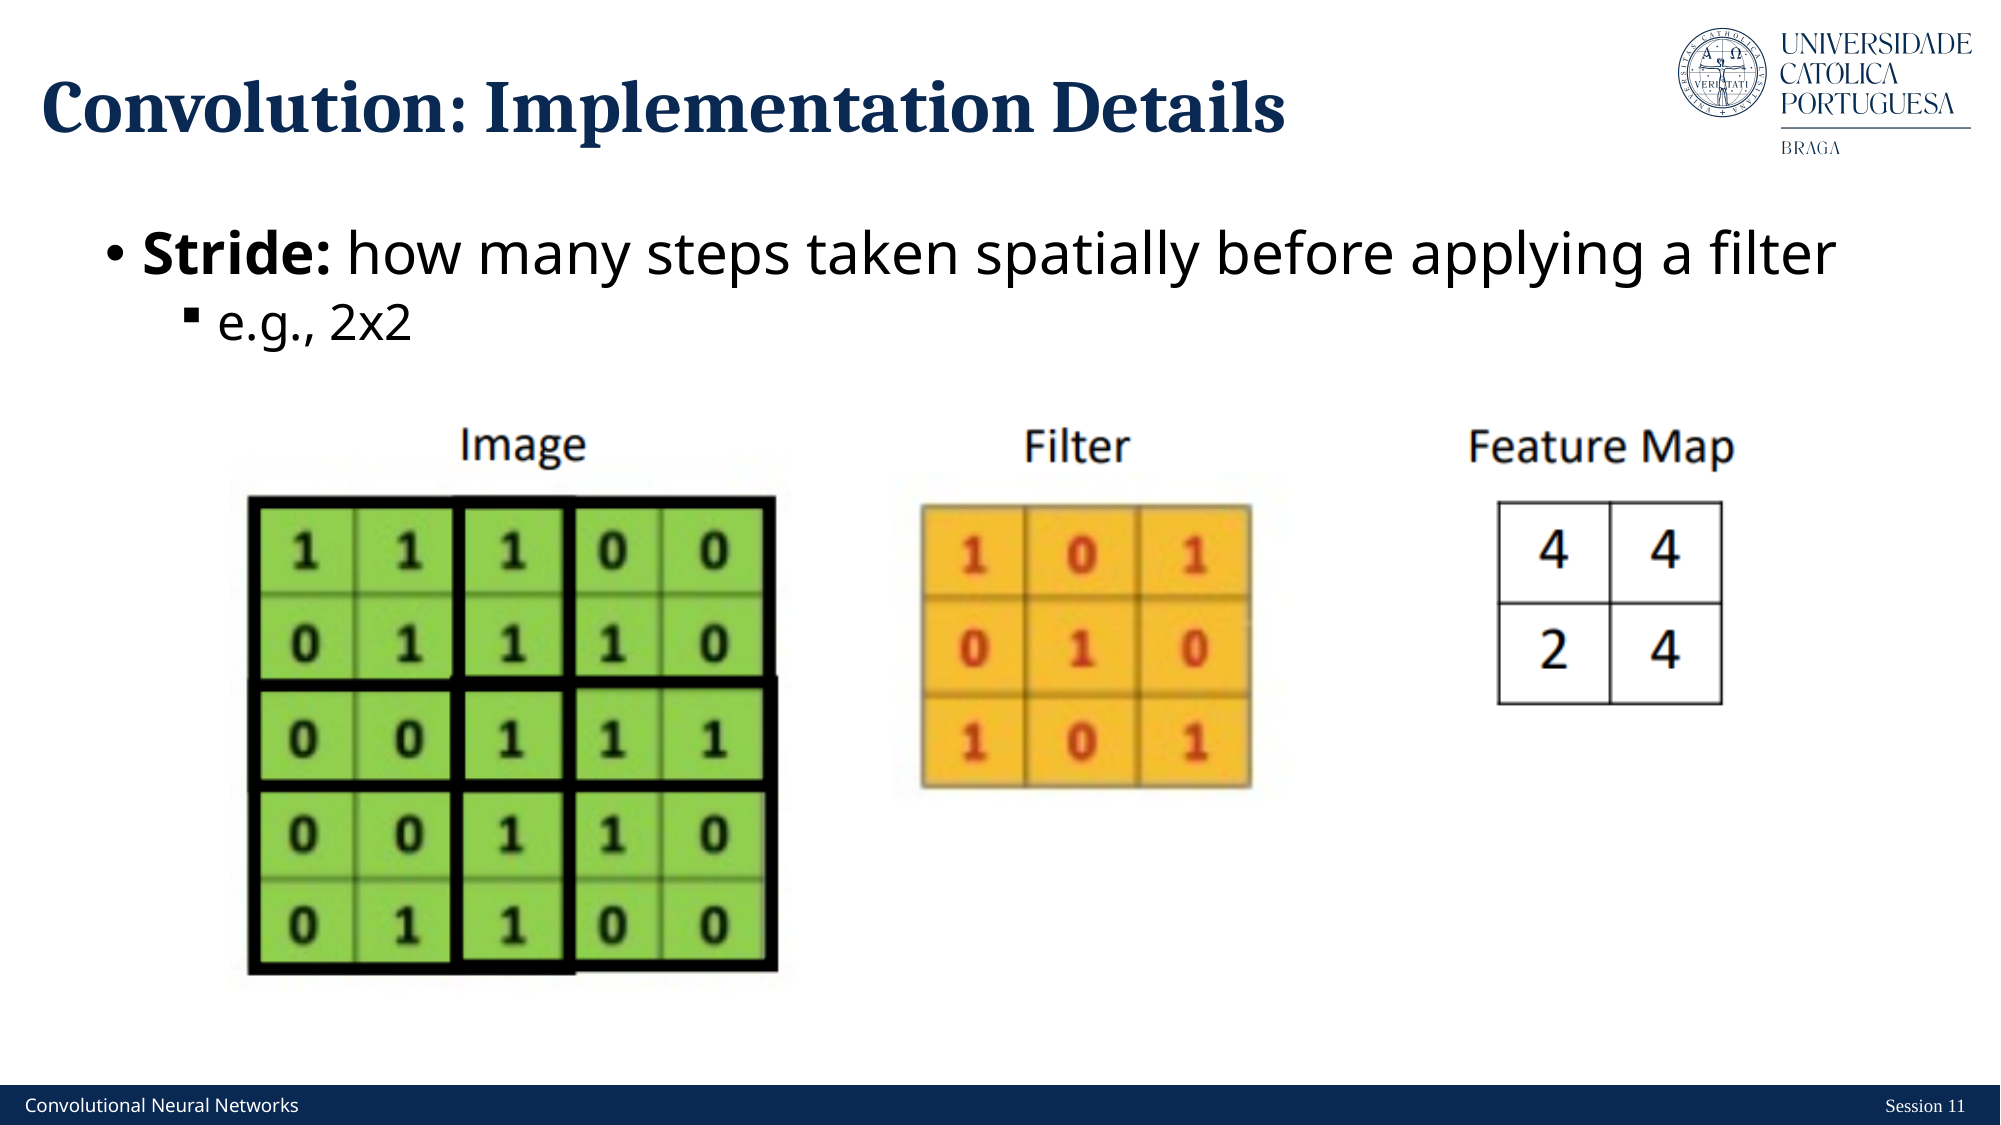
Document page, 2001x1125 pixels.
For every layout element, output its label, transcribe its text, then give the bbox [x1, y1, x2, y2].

picture [230, 396, 1757, 997]
list Stride: how many steps taken spatially before applying a filter e.g., 2x2 [89, 216, 1895, 1075]
text_box Convolutional Neural Networks [9, 1086, 865, 1125]
text_box [0, 1085, 2000, 1125]
text_box Session 11 [865, 1086, 1981, 1125]
title Convolution: Implementation Details [27, 0, 1753, 218]
picture [1672, 18, 1982, 163]
